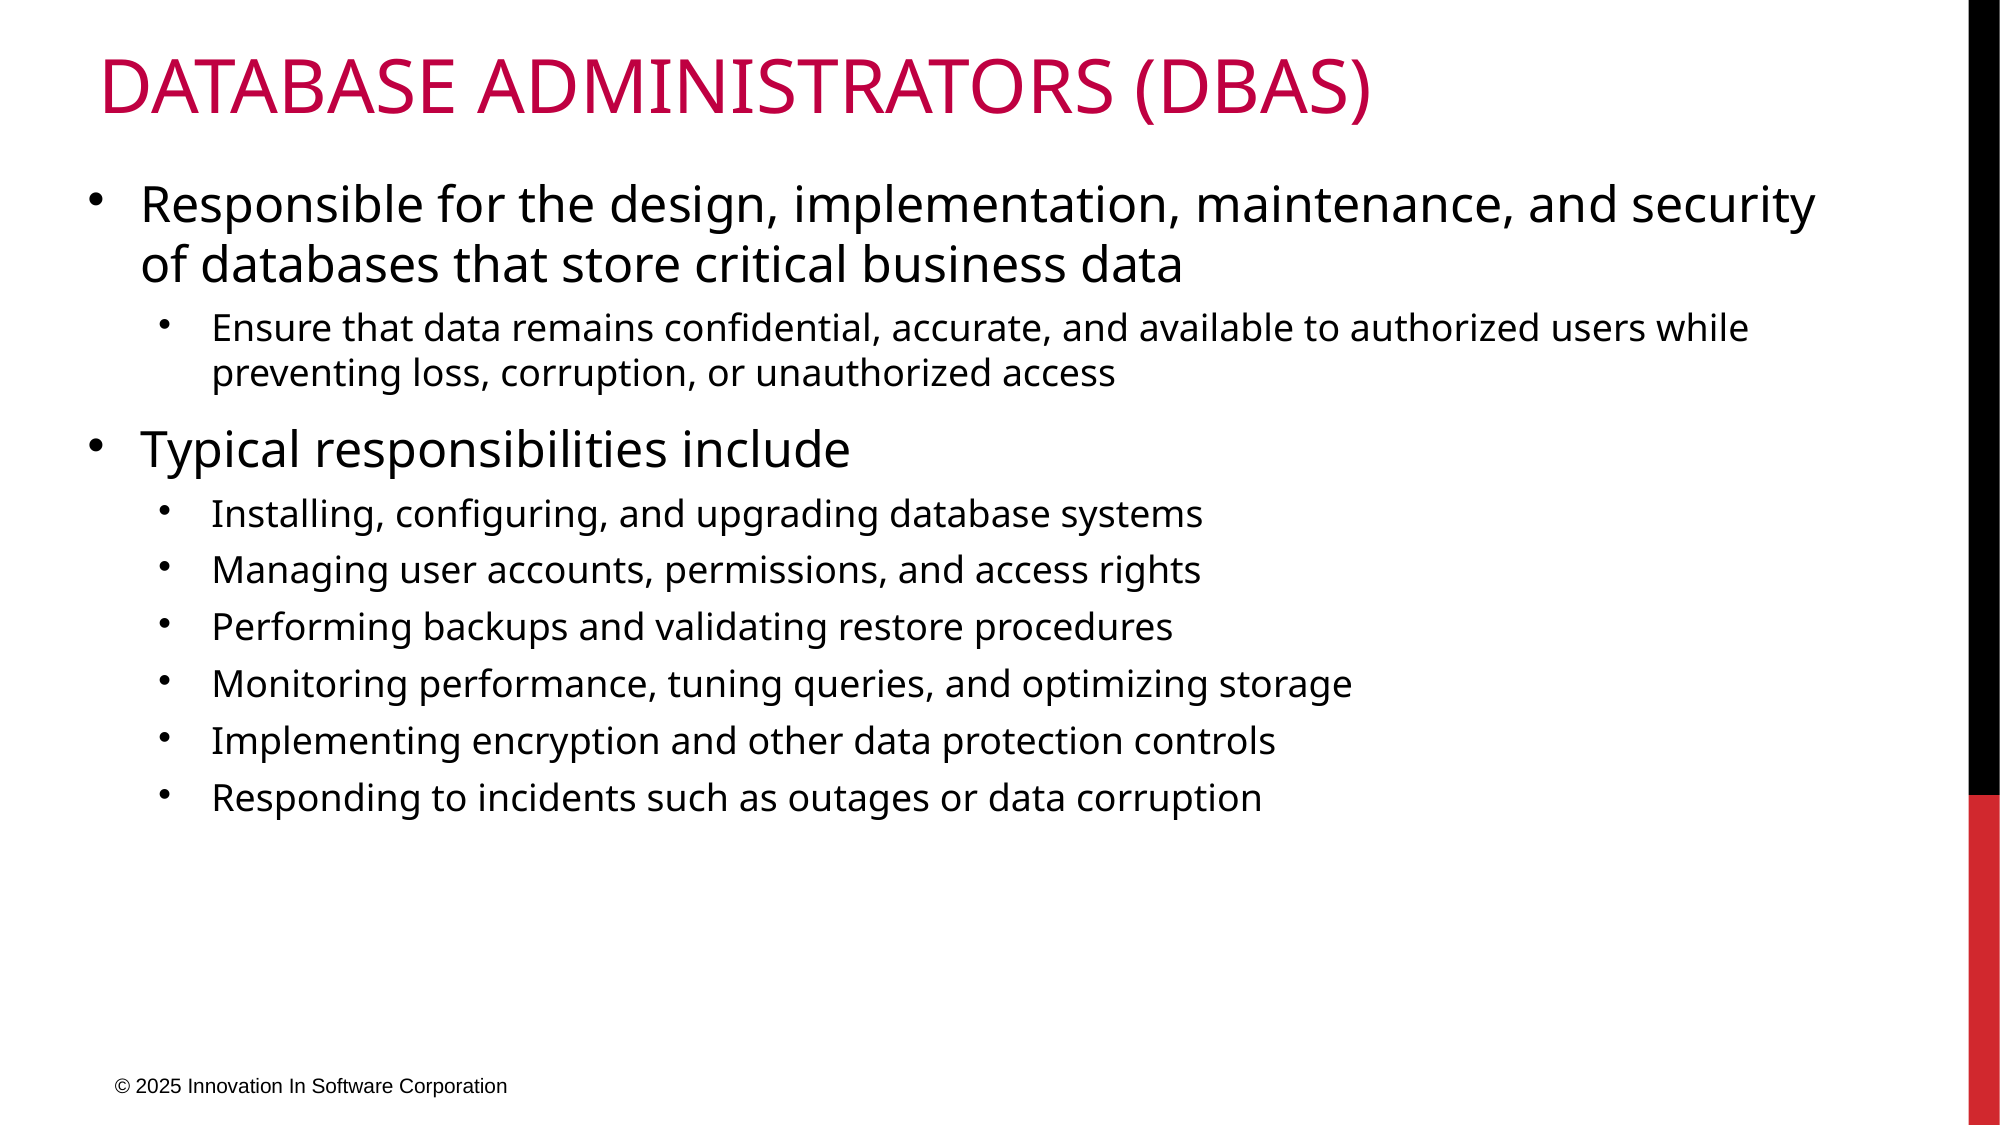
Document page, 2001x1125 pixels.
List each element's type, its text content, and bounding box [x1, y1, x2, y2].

title Database Administrators (DBAs) [98, 0, 2000, 186]
footer © 2025 Innovation In Software Corporation [99, 1065, 850, 1112]
list Responsible for the design, implementation, maintenance, and security of databases that store critical business data Ensure that data remains confidential, accurate, and available to authorized users while preventing loss, corruption, or unauthorized access Typical responsibilities include Installing, configuring, and upgrading database systems Managing user accounts, permissions, and access rights Performing backups and validating restore procedures Monitoring performance, tuning queries, and optimizing storage Implementing encryption and other data protection controls Responding to incidents such as outages or data corruption [69, 172, 1874, 1001]
